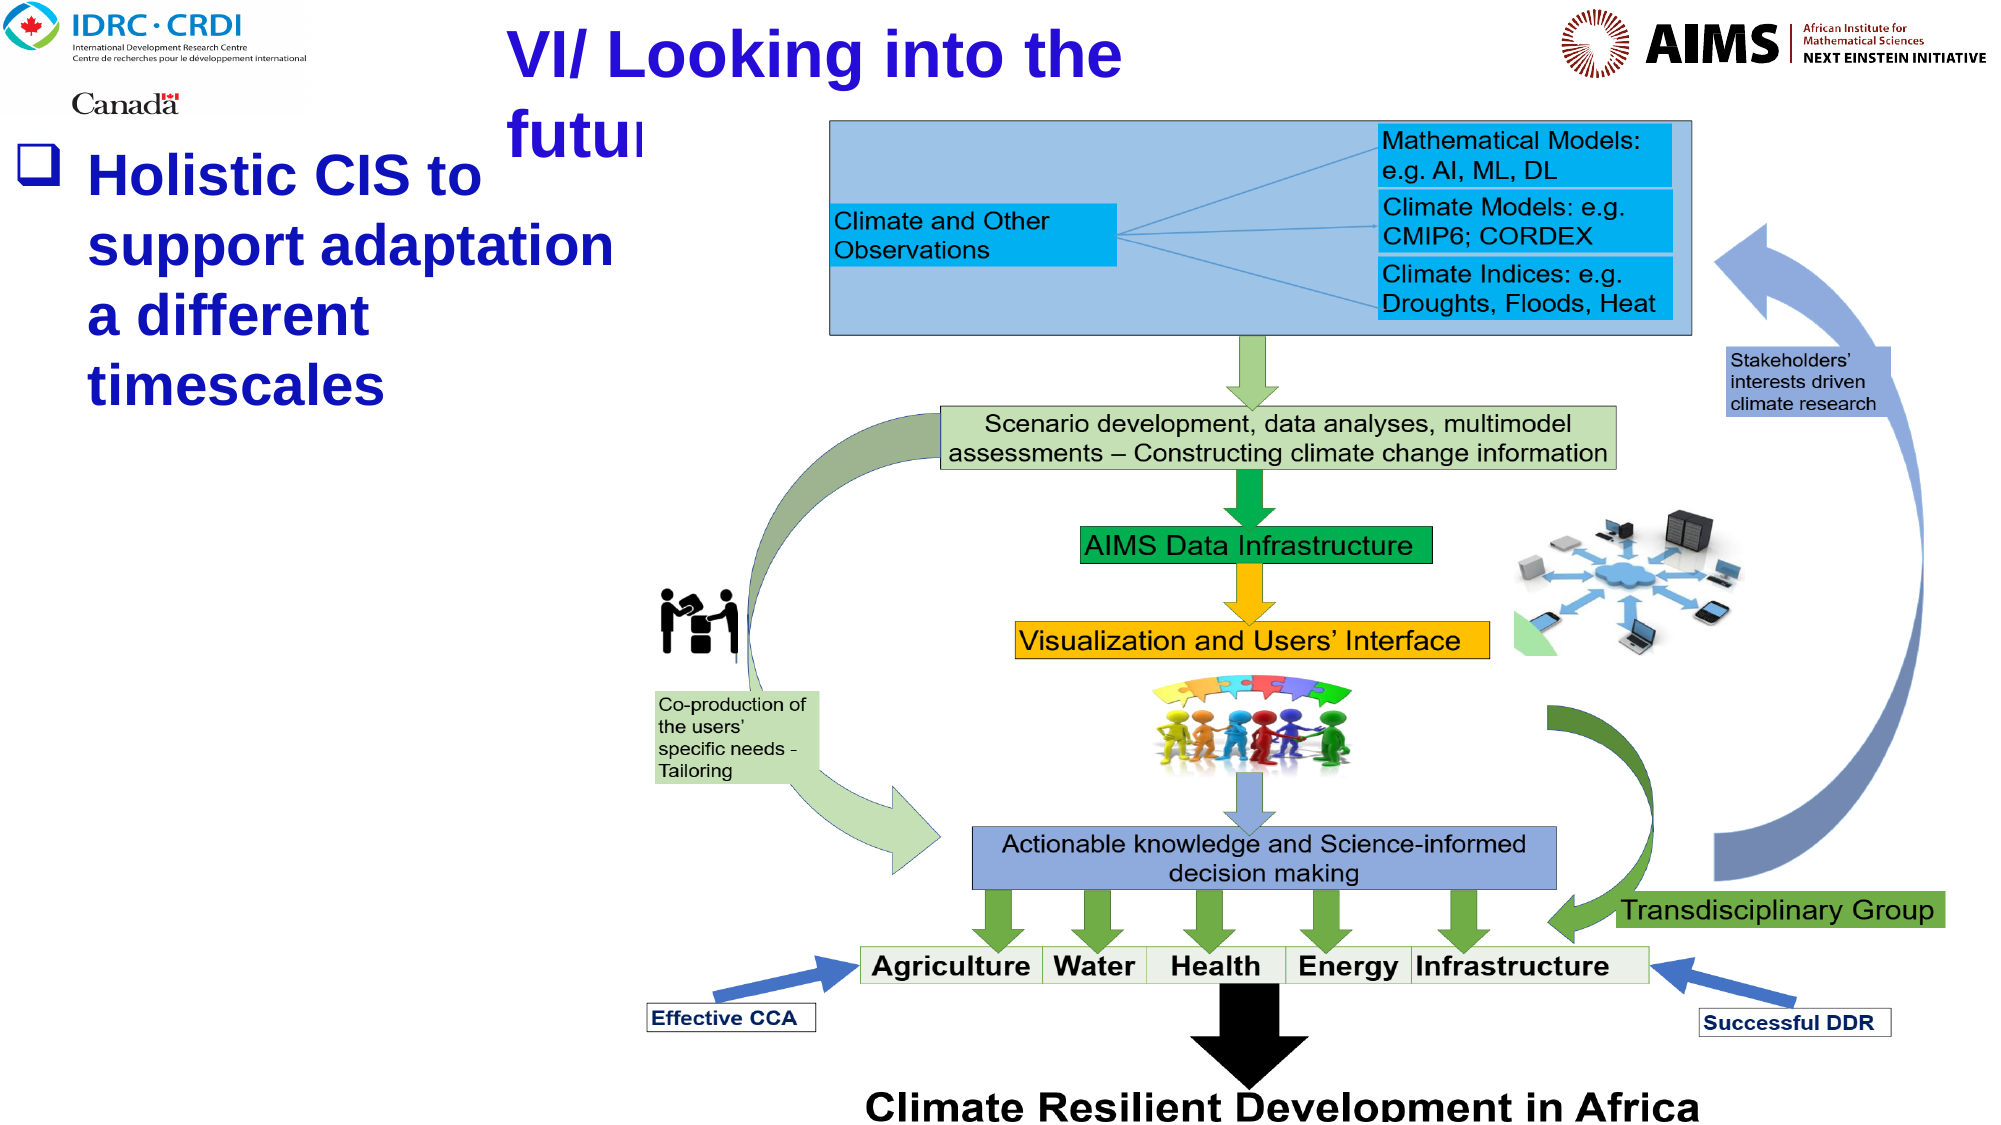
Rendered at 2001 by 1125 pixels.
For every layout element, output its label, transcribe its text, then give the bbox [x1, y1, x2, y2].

text_box Holistic CIS to support adaptation a different timescales [0, 130, 642, 425]
picture [642, 116, 1961, 1122]
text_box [1561, 9, 1986, 78]
picture [0, 0, 311, 117]
text_box VI/ Looking into the future [491, 3, 1347, 91]
